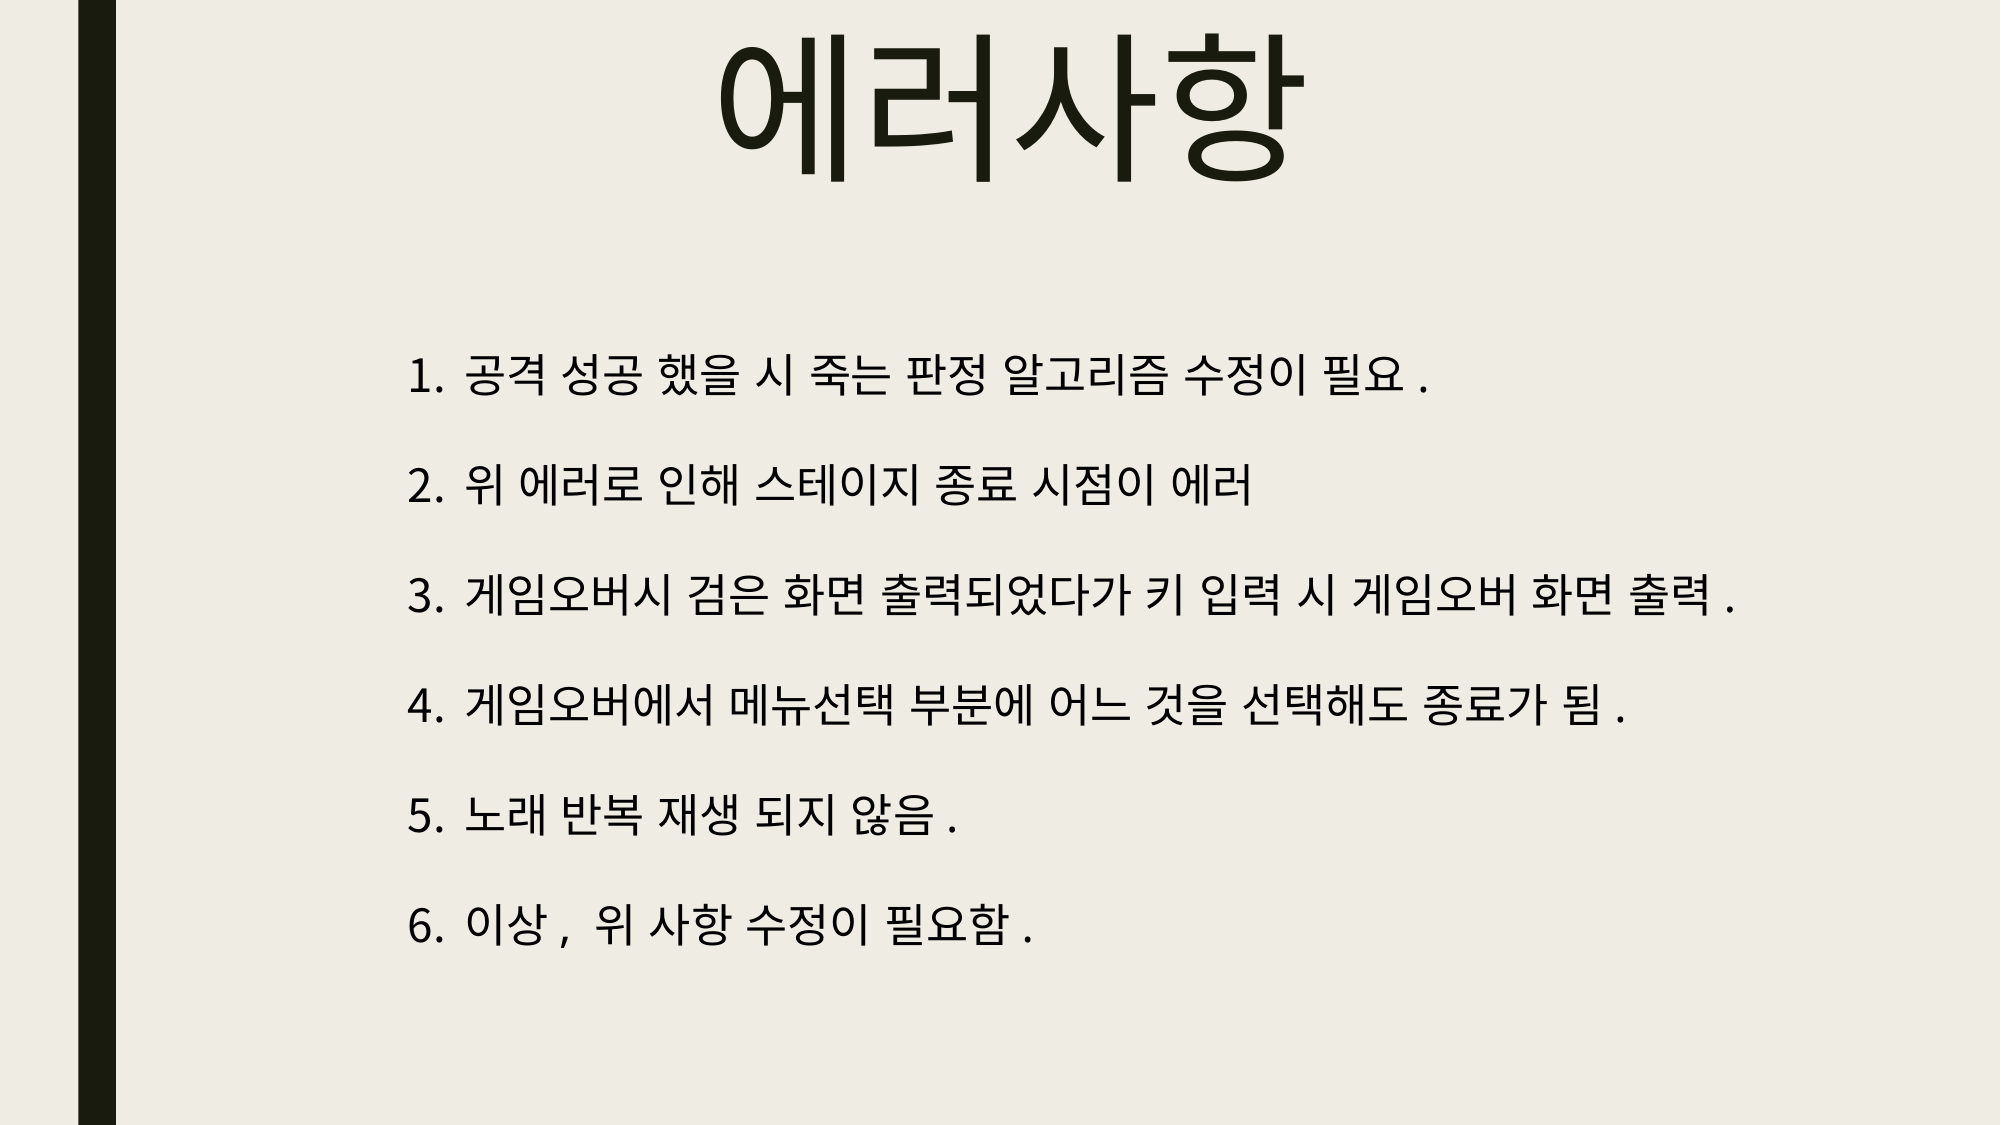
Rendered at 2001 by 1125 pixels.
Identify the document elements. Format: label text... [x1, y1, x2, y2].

title 에러사항 [223, 23, 1799, 268]
text_box 공격 성공 했을 시 죽는 판정 알고리즘 수정이 필요. 위 에러로 인해 스테이지 종료 시점이 에러 게임오버시 검은 화면 출력되었다가 키 입력 시 게임오버 화면 출력. 게임오버에서 메뉴선택 부분에 어느 것을 선택해도 종료가 됨. 노래 반복 재생 되지 않음. 이상, 위 사항 수정이 필요함. [393, 339, 1752, 959]
